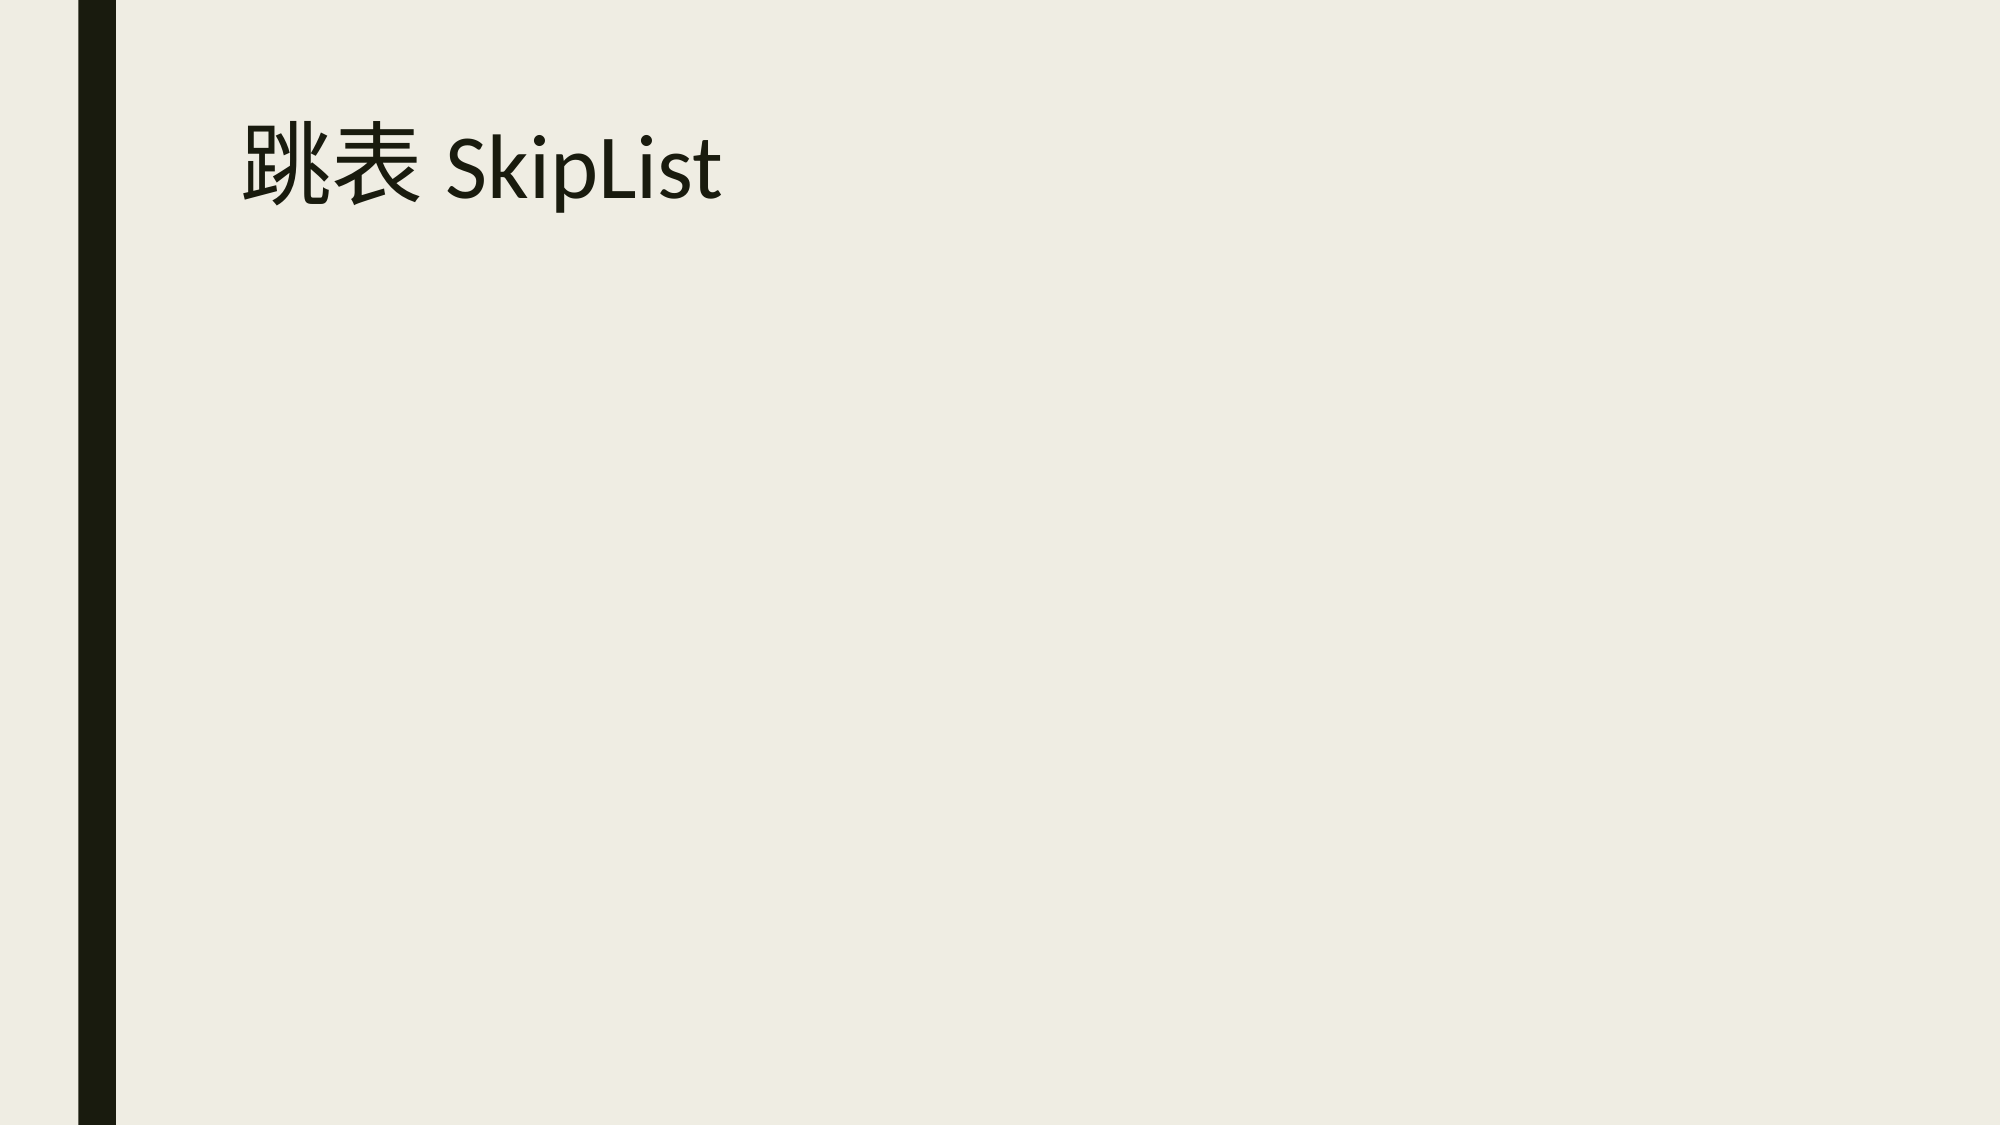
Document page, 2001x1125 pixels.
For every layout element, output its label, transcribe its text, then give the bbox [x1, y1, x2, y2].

title 跳表SkipList [225, 112, 1800, 357]
